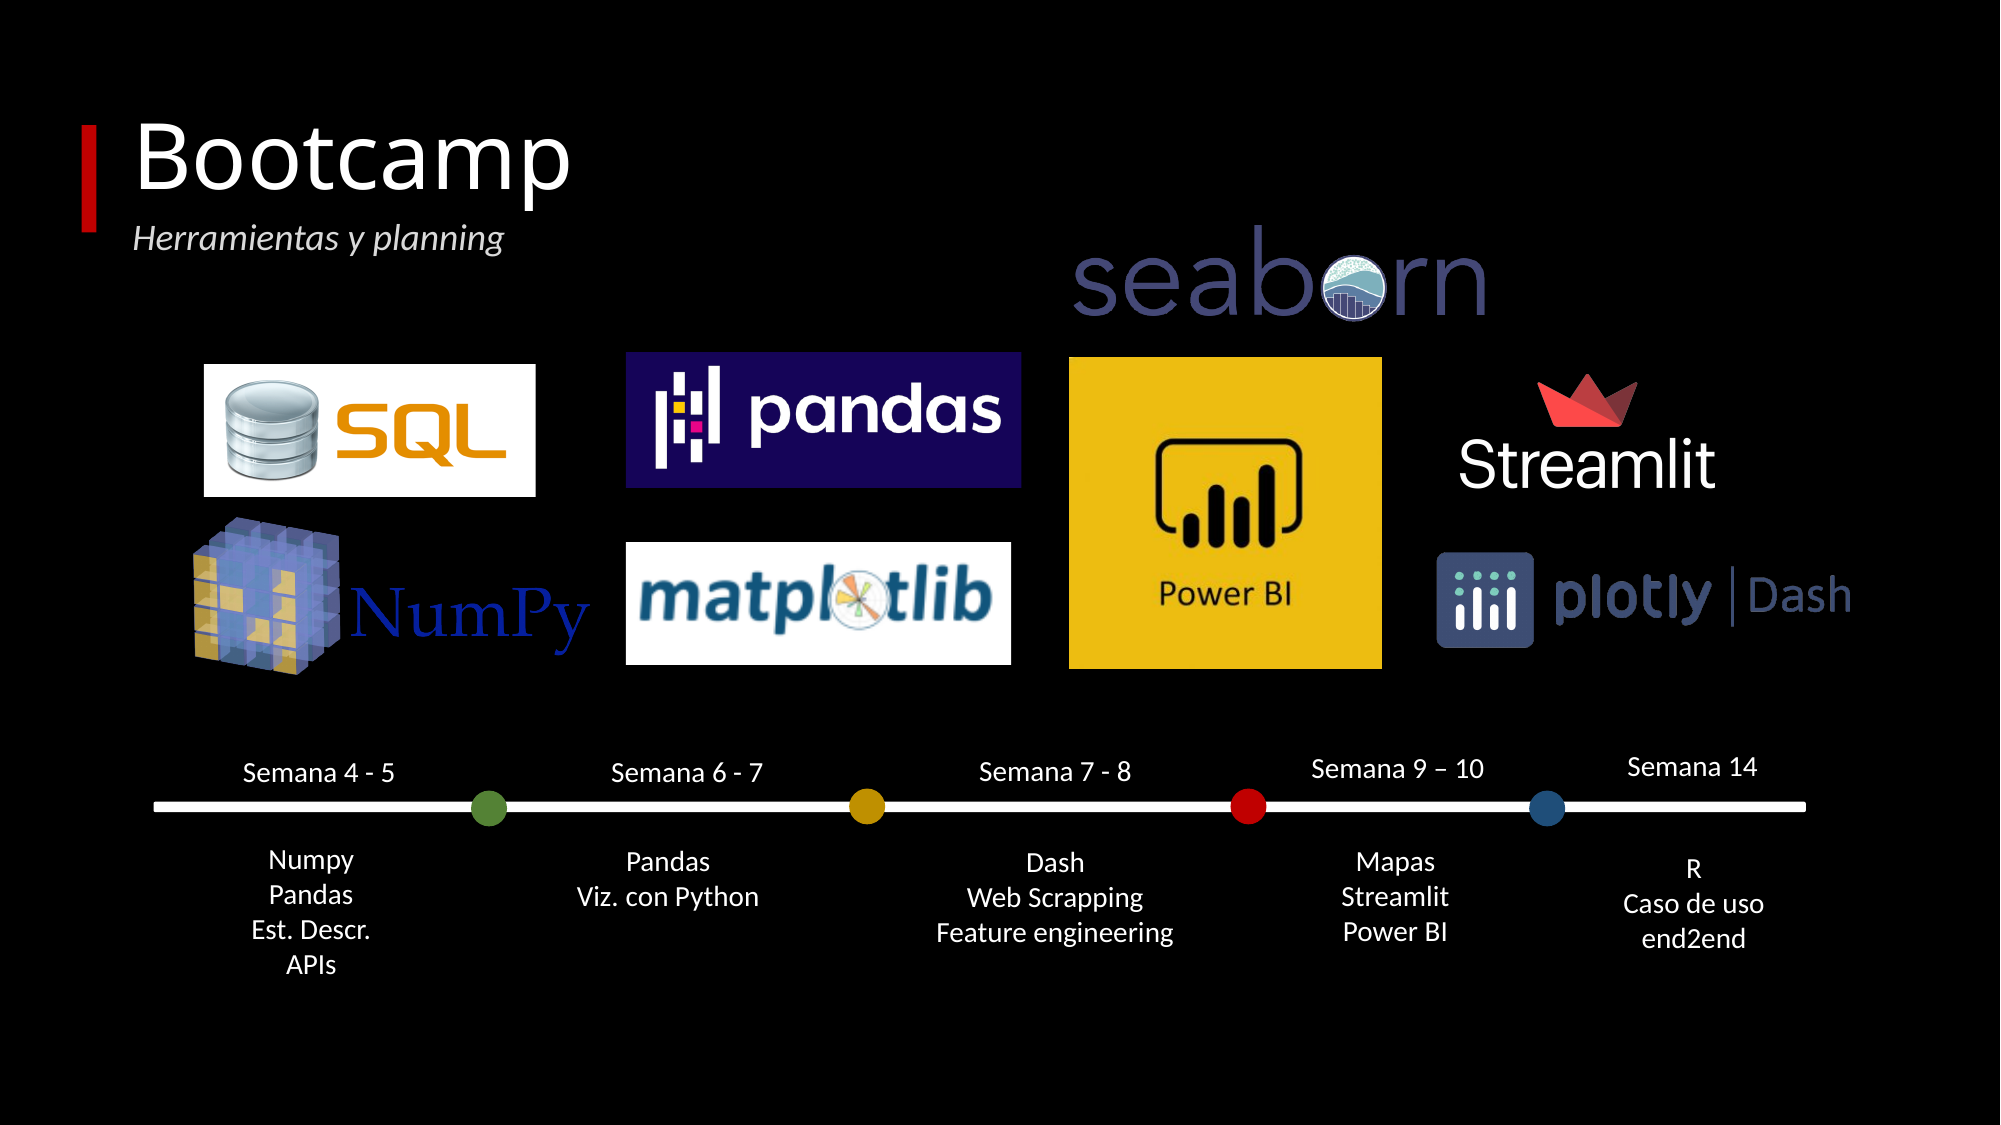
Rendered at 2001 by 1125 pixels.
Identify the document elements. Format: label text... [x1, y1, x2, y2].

text_box [1566, 799, 1808, 815]
text_box [151, 799, 470, 815]
picture [1063, 213, 1862, 760]
text_box [1527, 788, 1568, 829]
picture [625, 352, 1022, 488]
text_box Semana 7 - 8 [942, 744, 1169, 795]
picture [203, 364, 536, 497]
text_box Dash Web Scrapping Feature engineering [912, 835, 1198, 1026]
picture [625, 542, 1012, 665]
text_box [886, 799, 1230, 815]
text_box Semana 6 - 7 [573, 746, 801, 796]
text_box Bootcamp [117, 50, 1843, 269]
text_box [508, 799, 848, 815]
text_box Mapas Streamlit Power BI [1287, 835, 1504, 1025]
text_box Semana 4 - 5 [205, 745, 433, 796]
text_box [847, 786, 888, 827]
text_box [1228, 786, 1269, 827]
text_box Herramientas y planning [117, 210, 1018, 289]
text_box Semana 14 [1579, 769, 1806, 790]
picture [1069, 356, 1382, 669]
text_box [80, 123, 98, 235]
text_box Numpy Pandas Est. Descr. APIs [190, 832, 433, 988]
text_box Pandas Viz. con Python [547, 835, 790, 990]
picture [193, 517, 590, 675]
text_box Semana 9 – 10 [1266, 741, 1530, 827]
text_box [468, 788, 510, 829]
text_box R Caso de uso end2end [1585, 841, 1803, 997]
